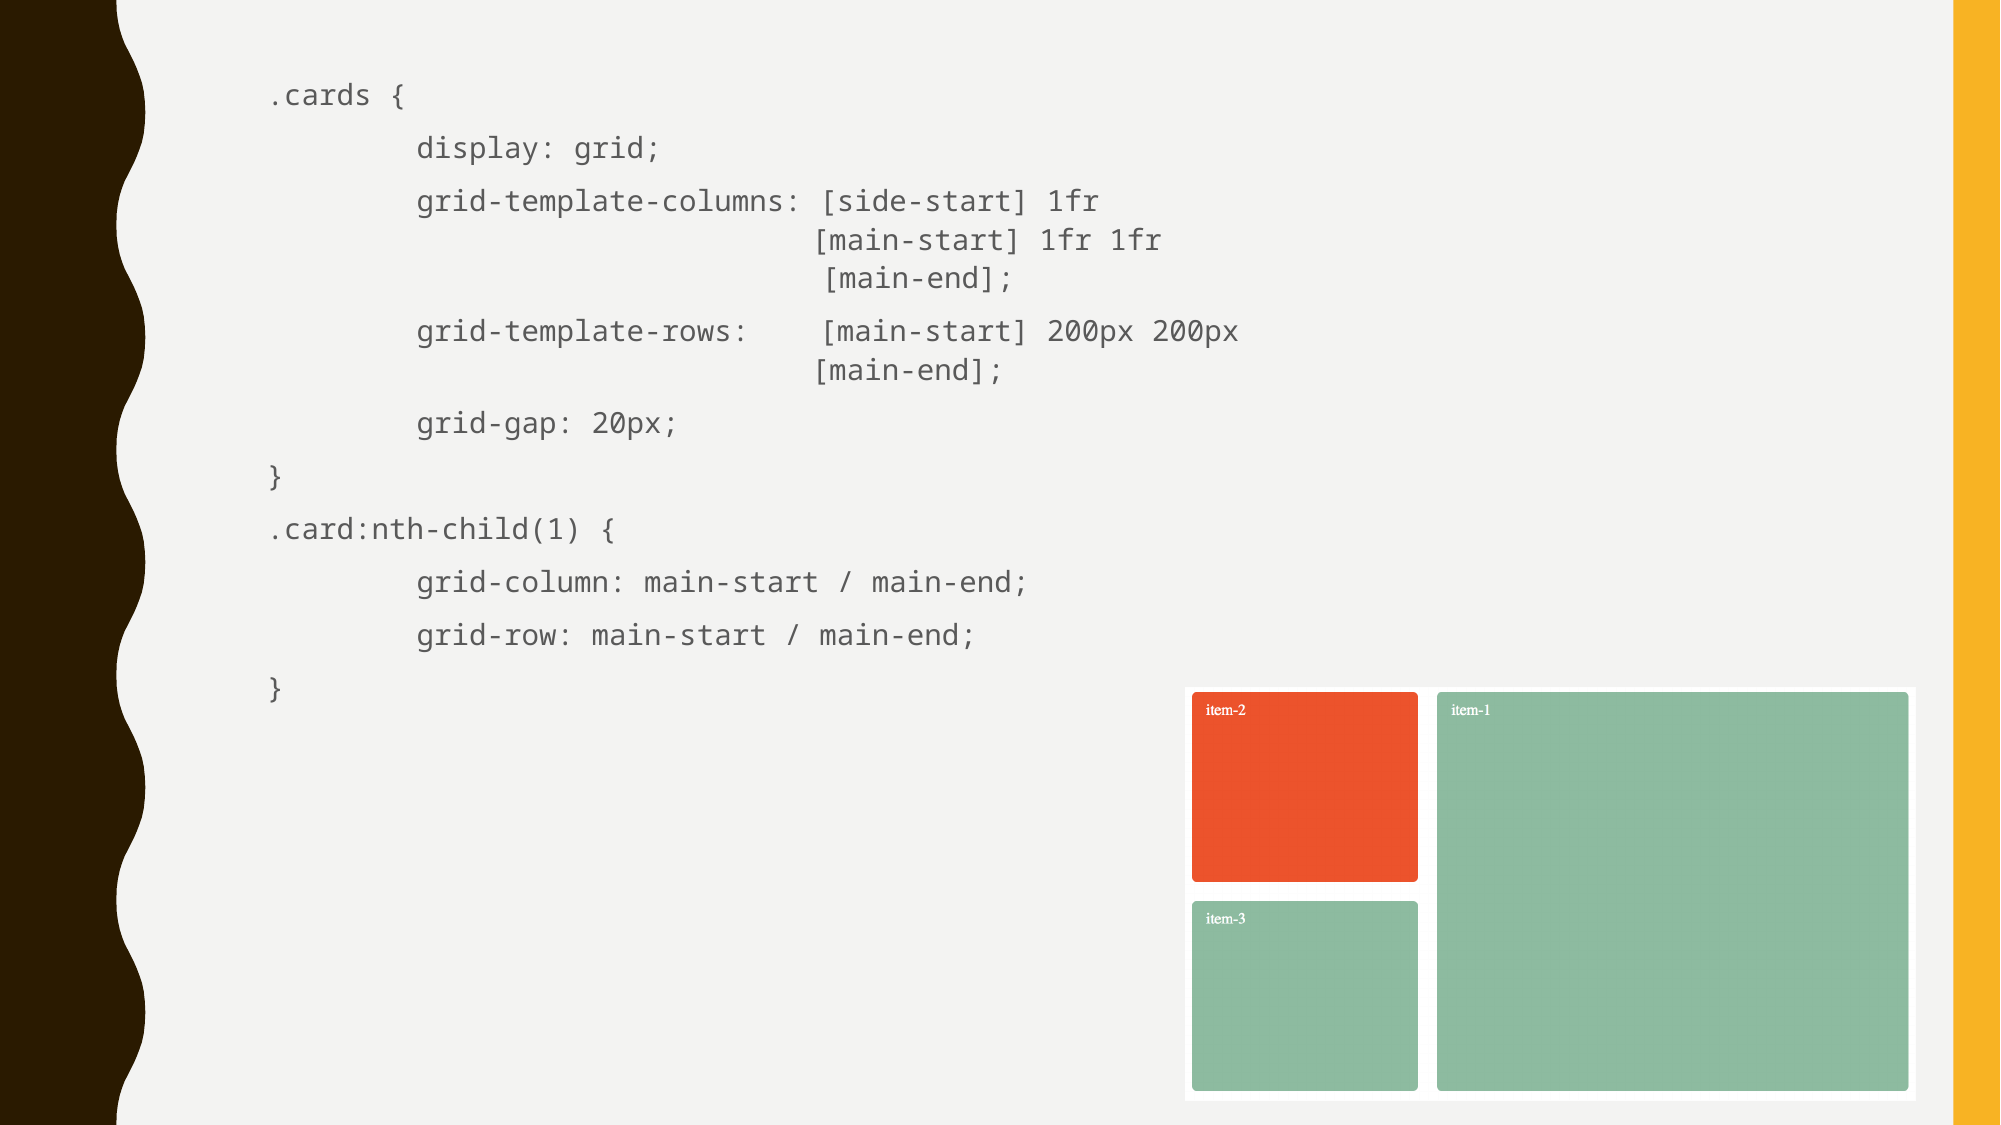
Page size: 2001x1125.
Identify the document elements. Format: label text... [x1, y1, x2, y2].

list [1185, 687, 1916, 1101]
text_box .cards { display: grid; grid-template-columns: [side-start] 1fr [main-start] 1fr 1fr [main-end]; grid-template-rows: [main-start] 200px 200px [main-end]; grid-gap: 20px; } .card:nth-child(1) { grid-column: main-start / main-end; grid-row: main-start / main-end; } [251, 65, 1916, 704]
